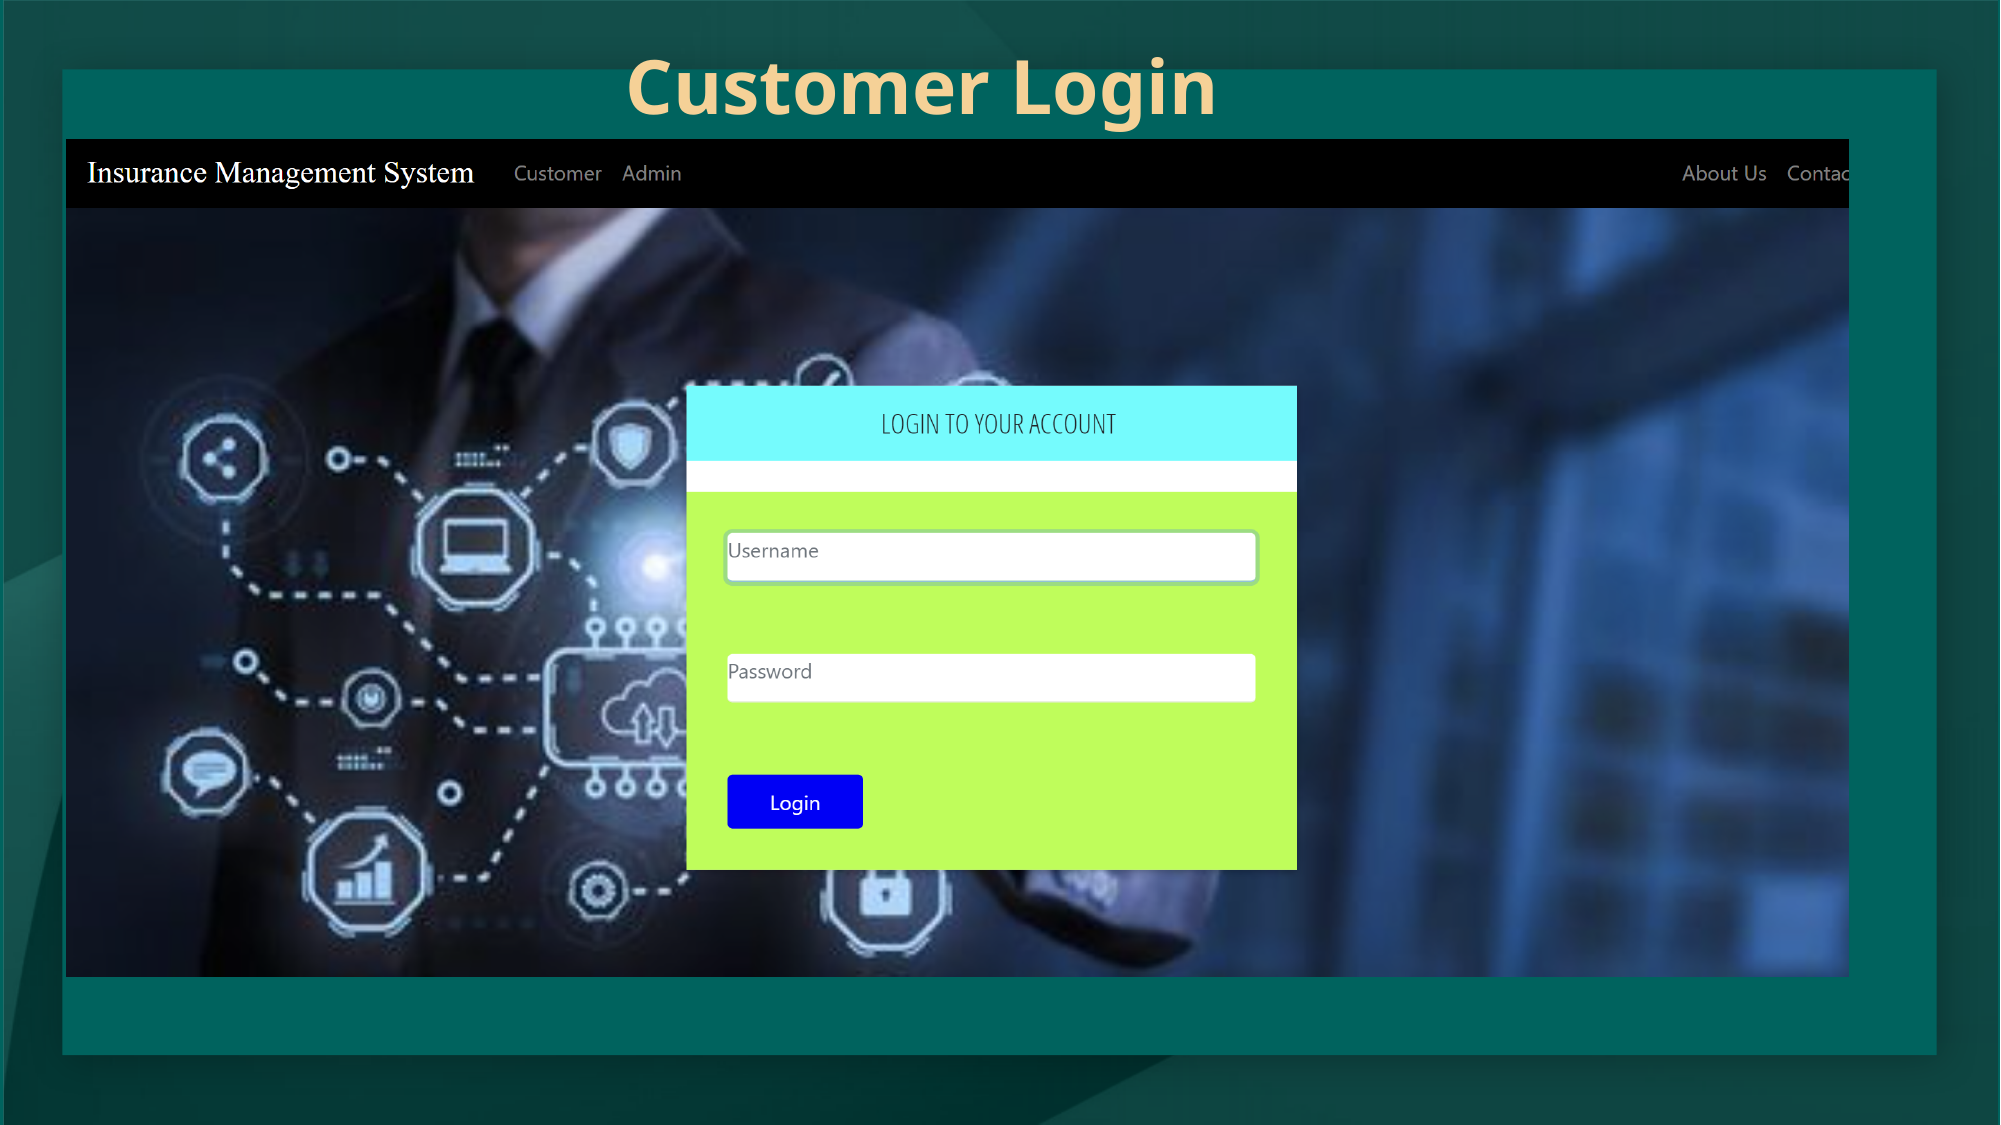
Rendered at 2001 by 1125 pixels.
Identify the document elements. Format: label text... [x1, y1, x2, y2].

title Customer Login [55, 0, 1790, 137]
picture [66, 138, 1849, 977]
